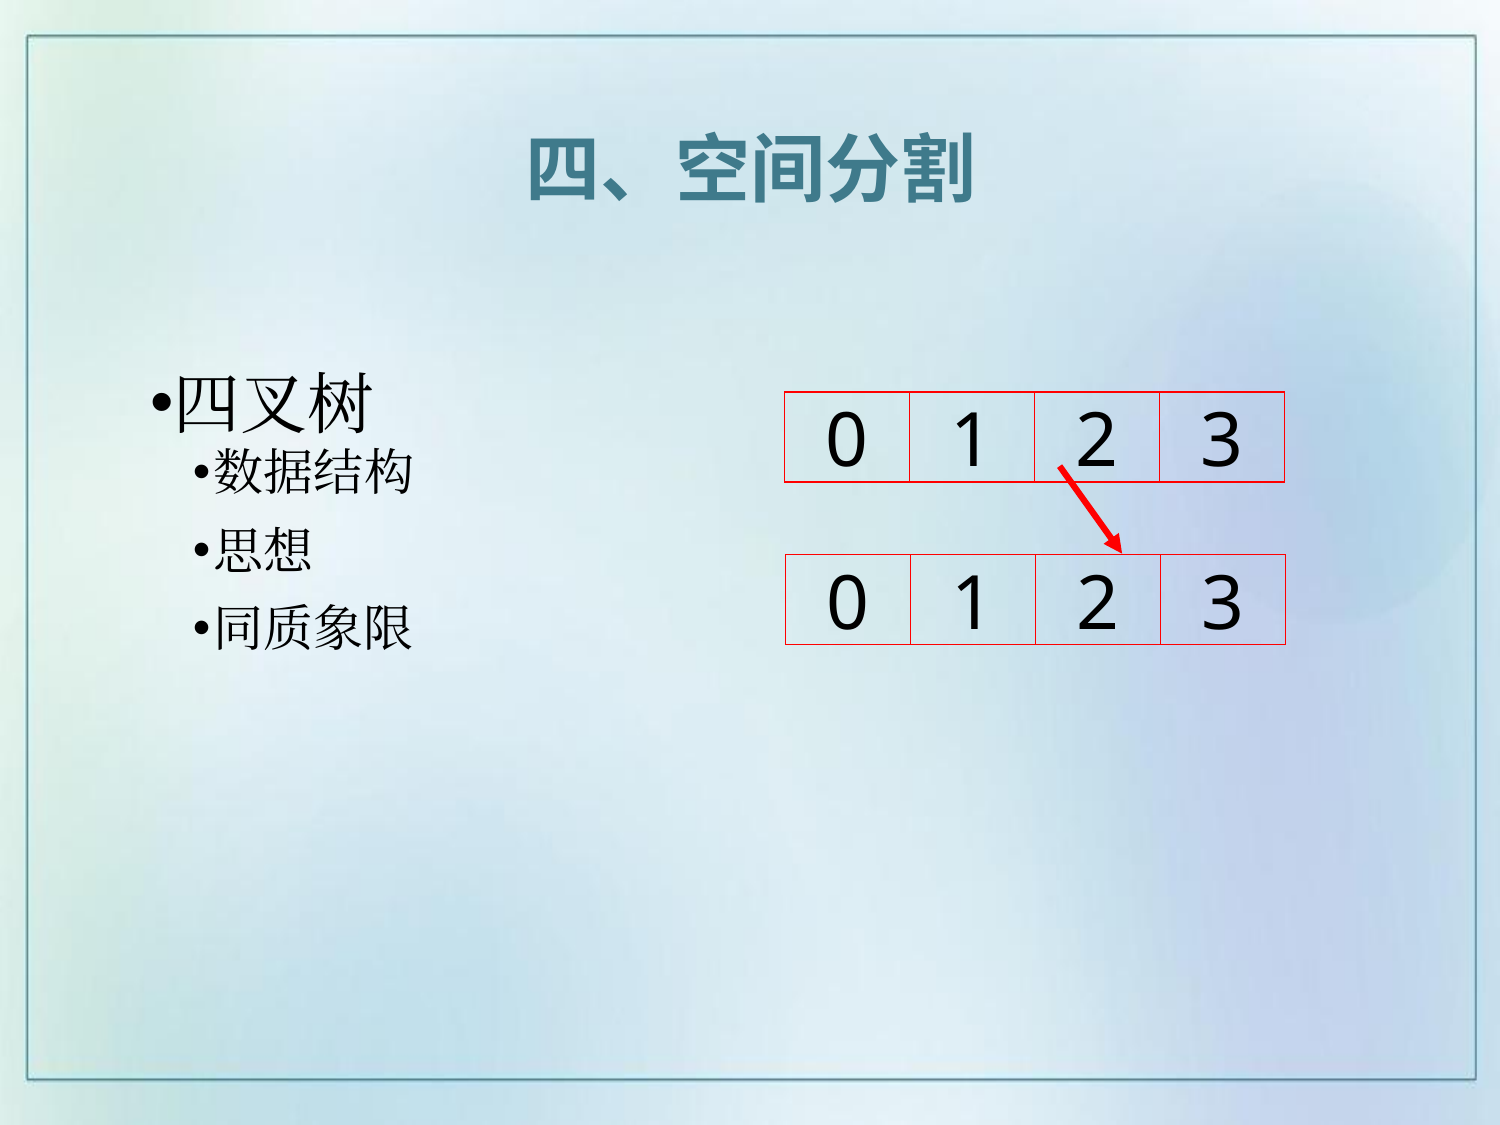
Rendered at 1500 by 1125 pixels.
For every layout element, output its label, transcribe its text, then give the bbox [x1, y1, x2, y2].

text_box 四、空间分割 [251, 114, 1249, 220]
text_box [1071, 483, 1123, 553]
list 四叉树 数据结构 思想 同质象限 [135, 338, 742, 761]
picture [0, 0, 1500, 1125]
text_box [785, 553, 1286, 646]
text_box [784, 391, 1285, 483]
